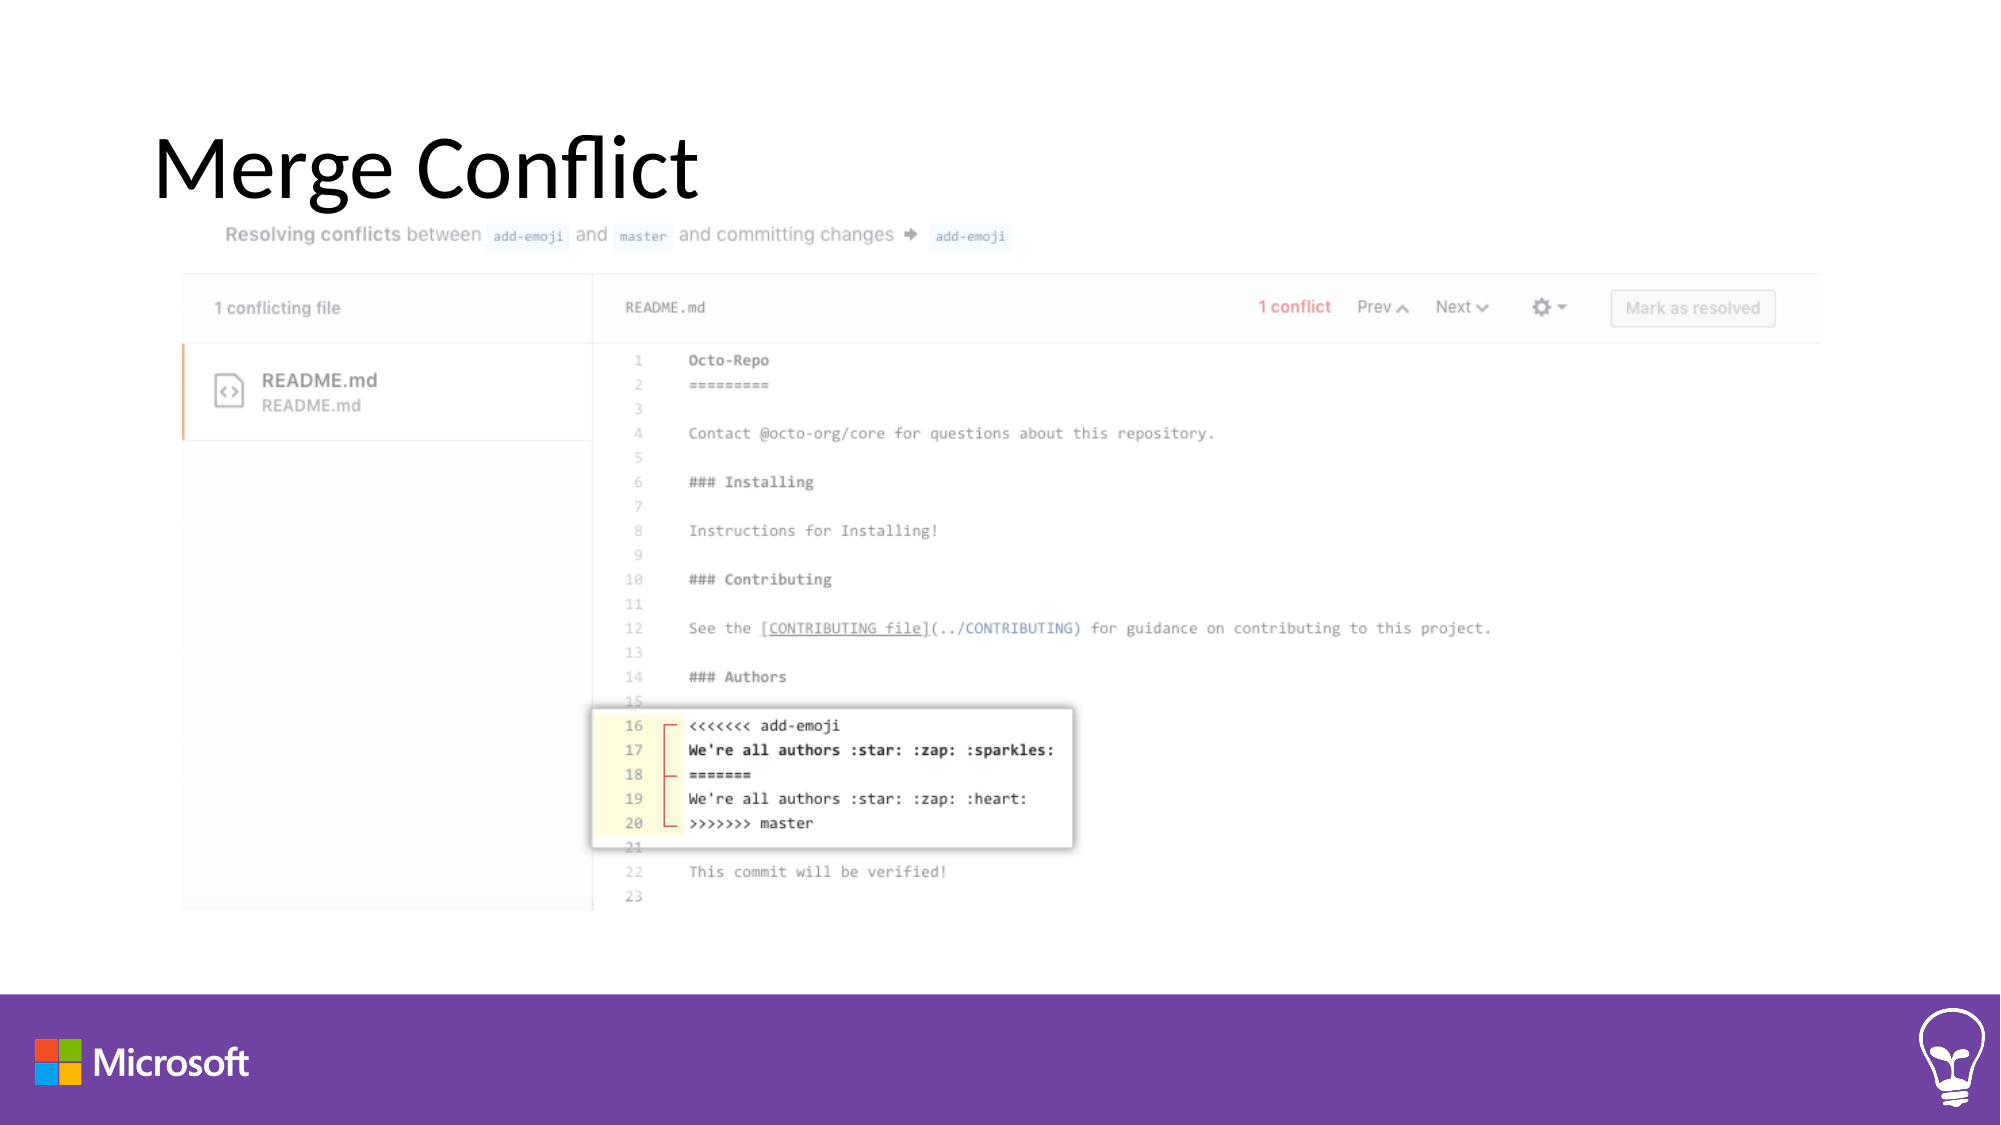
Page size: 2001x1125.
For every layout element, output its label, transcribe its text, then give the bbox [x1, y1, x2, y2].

picture [6, 1012, 278, 1112]
picture [1919, 1008, 1985, 1107]
picture [182, 214, 1818, 911]
title Merge Conflict [137, 59, 1863, 278]
